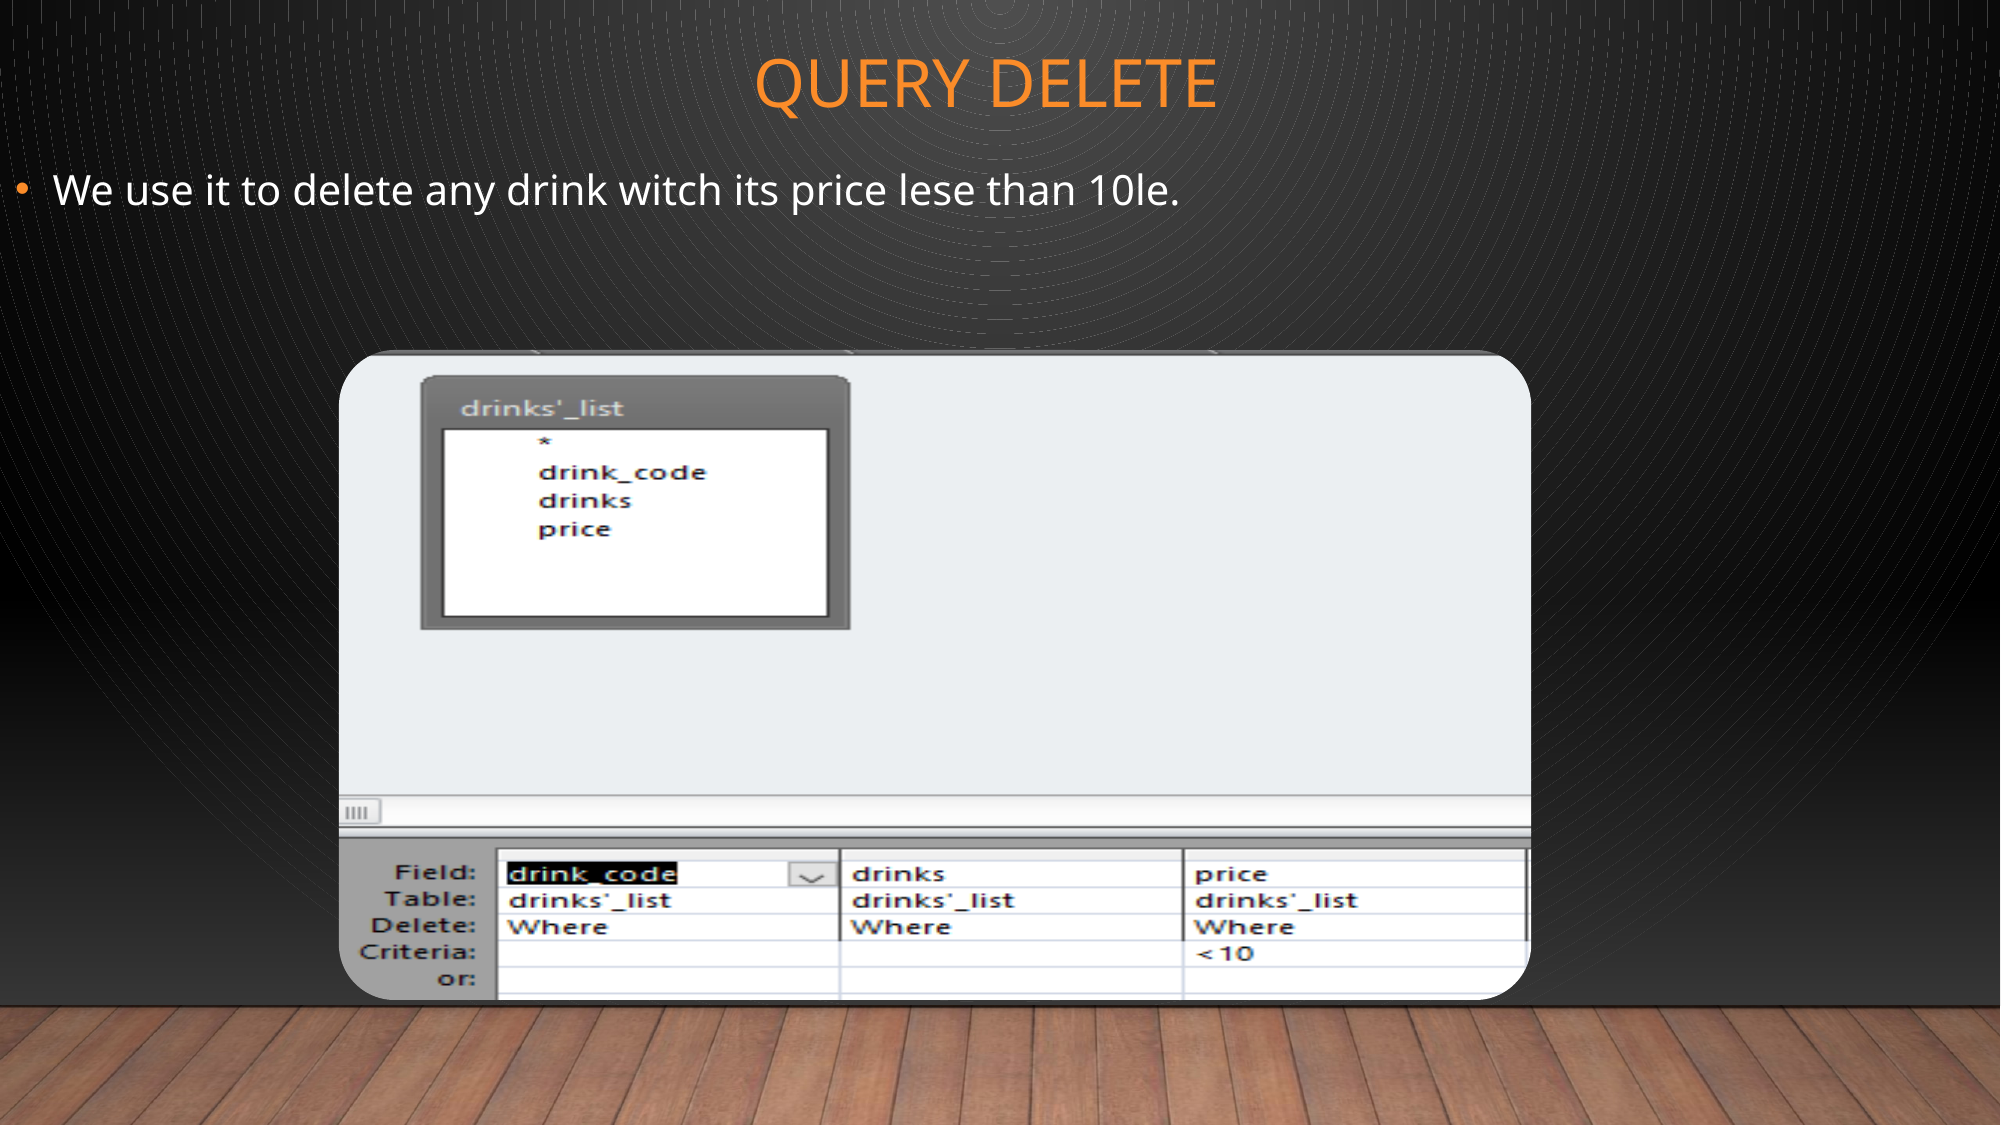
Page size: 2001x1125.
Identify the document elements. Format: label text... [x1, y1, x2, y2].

list We use it to delete any drink witch its price lese than 10le. [0, 146, 2000, 1000]
picture [338, 349, 1532, 1001]
title Query delete [224, 0, 1749, 146]
picture [0, 1005, 2000, 1125]
